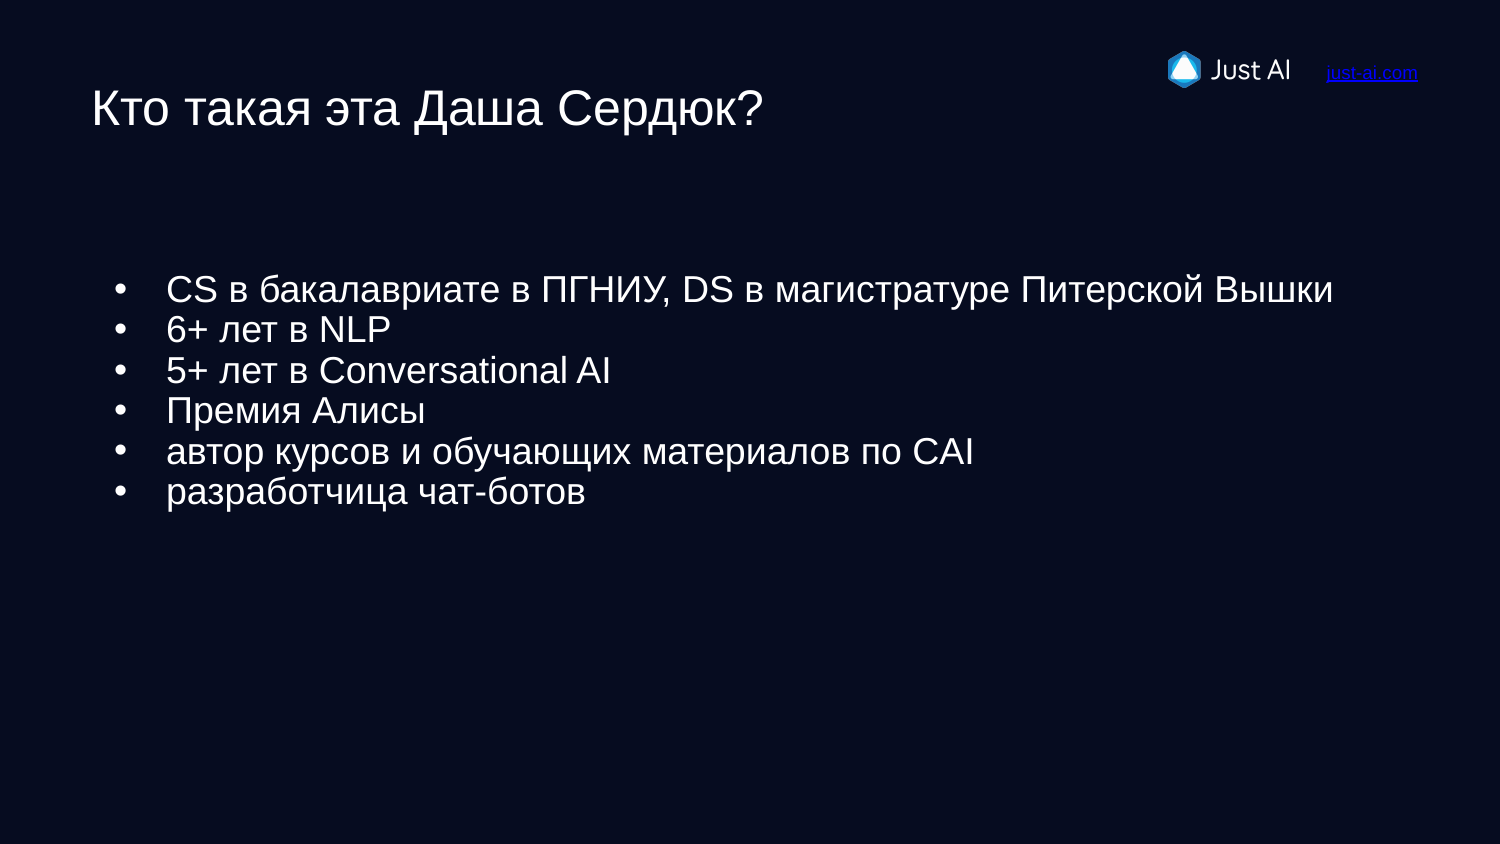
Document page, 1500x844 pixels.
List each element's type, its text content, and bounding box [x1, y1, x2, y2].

list CS в бакалавриате в ПГНИУ, DS в магистратуре Питерской Вышки 6+ лет в NLP 5+ лет в Conversational AI Премия Алисы автор курсов и обучающих материалов по CAI разработчица чат-ботов [85, 264, 1415, 777]
title Кто такая эта Даша Сердюк? [85, 58, 1415, 160]
picture [1168, 51, 1289, 58]
